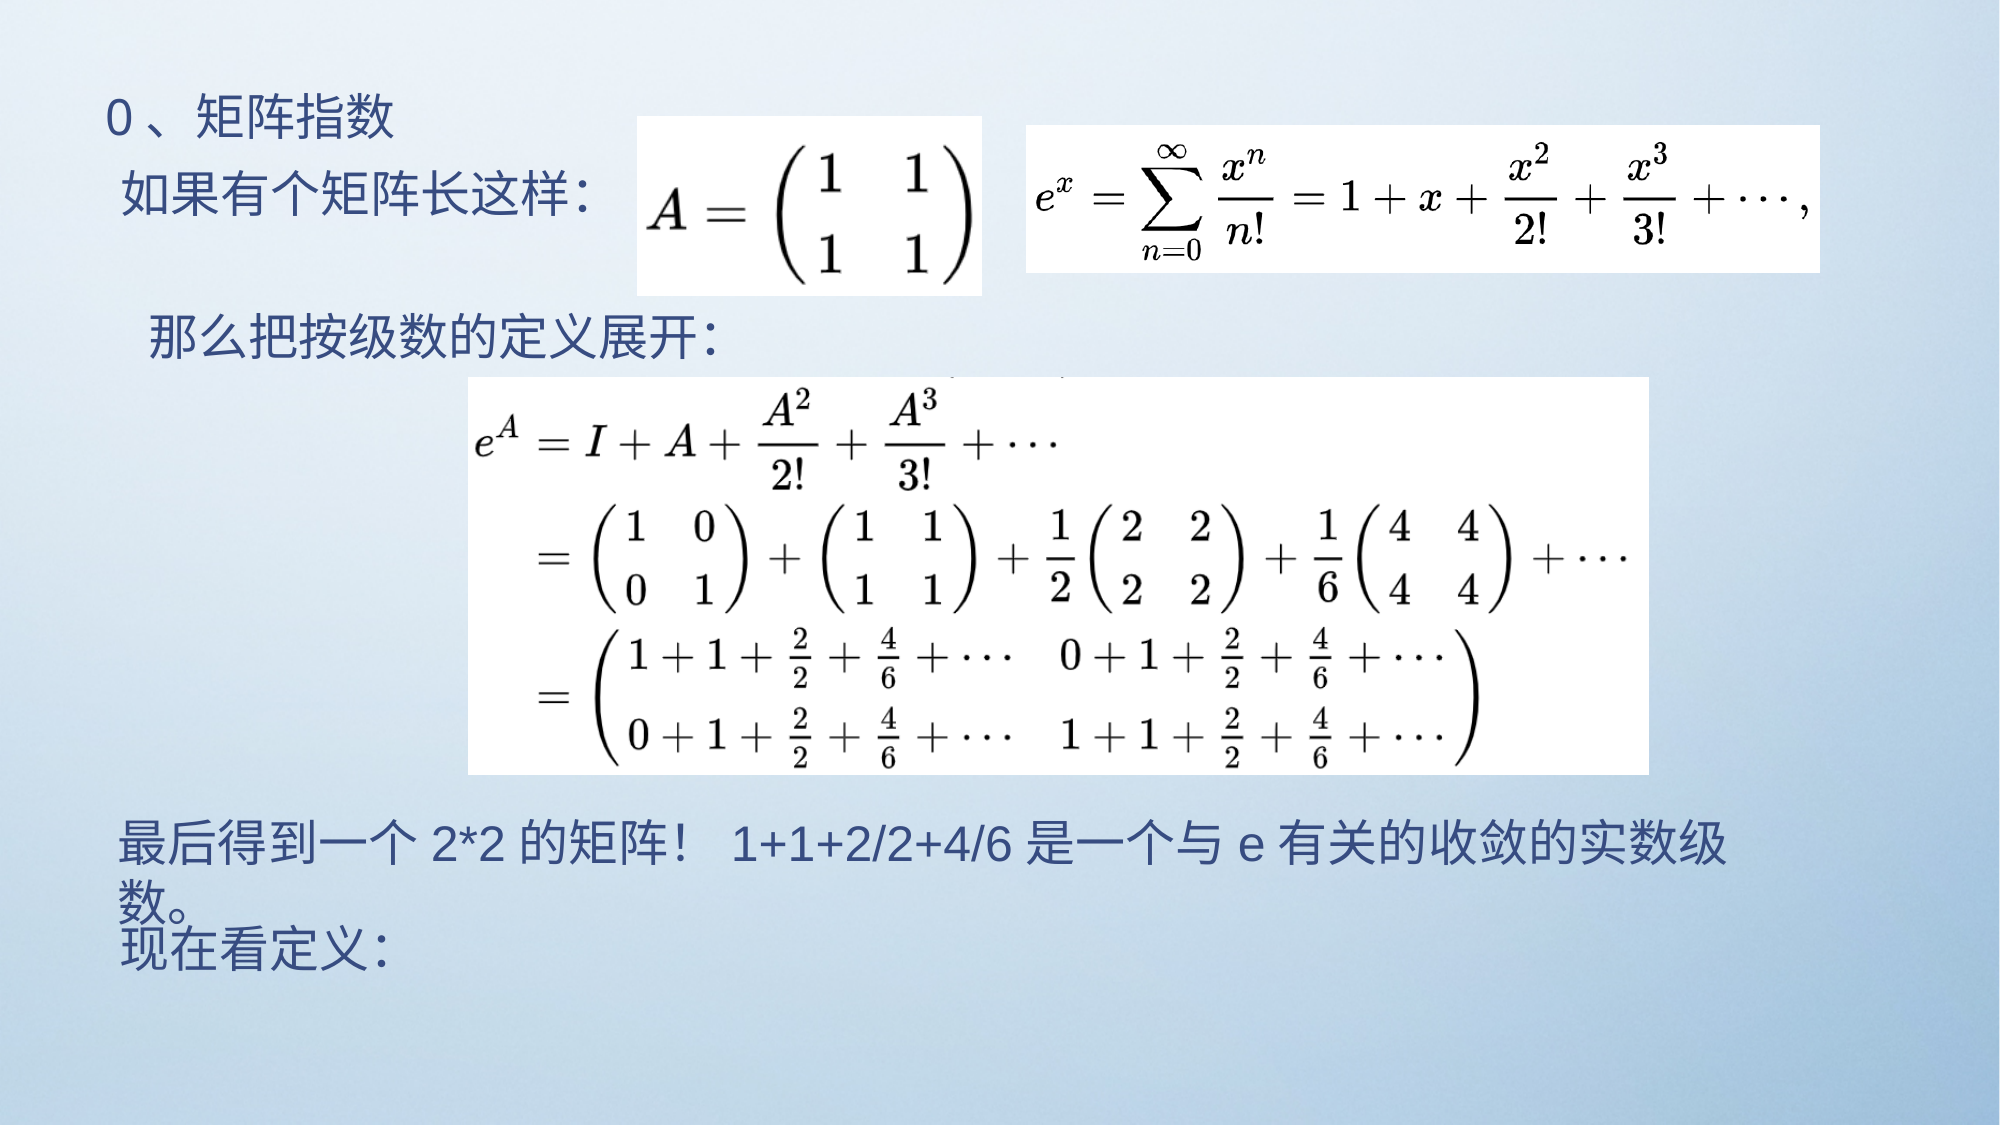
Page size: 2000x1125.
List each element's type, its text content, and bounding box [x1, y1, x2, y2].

text_box 如果有个矩阵长这样： [92, 155, 636, 230]
text_box 最后得到一个2*2的矩阵！1+1+2/2+4/6是一个与e有关的收敛的实数级数。 [90, 803, 1744, 939]
text_box 现在看定义： [91, 910, 435, 986]
picture [0, 0, 2000, 1125]
